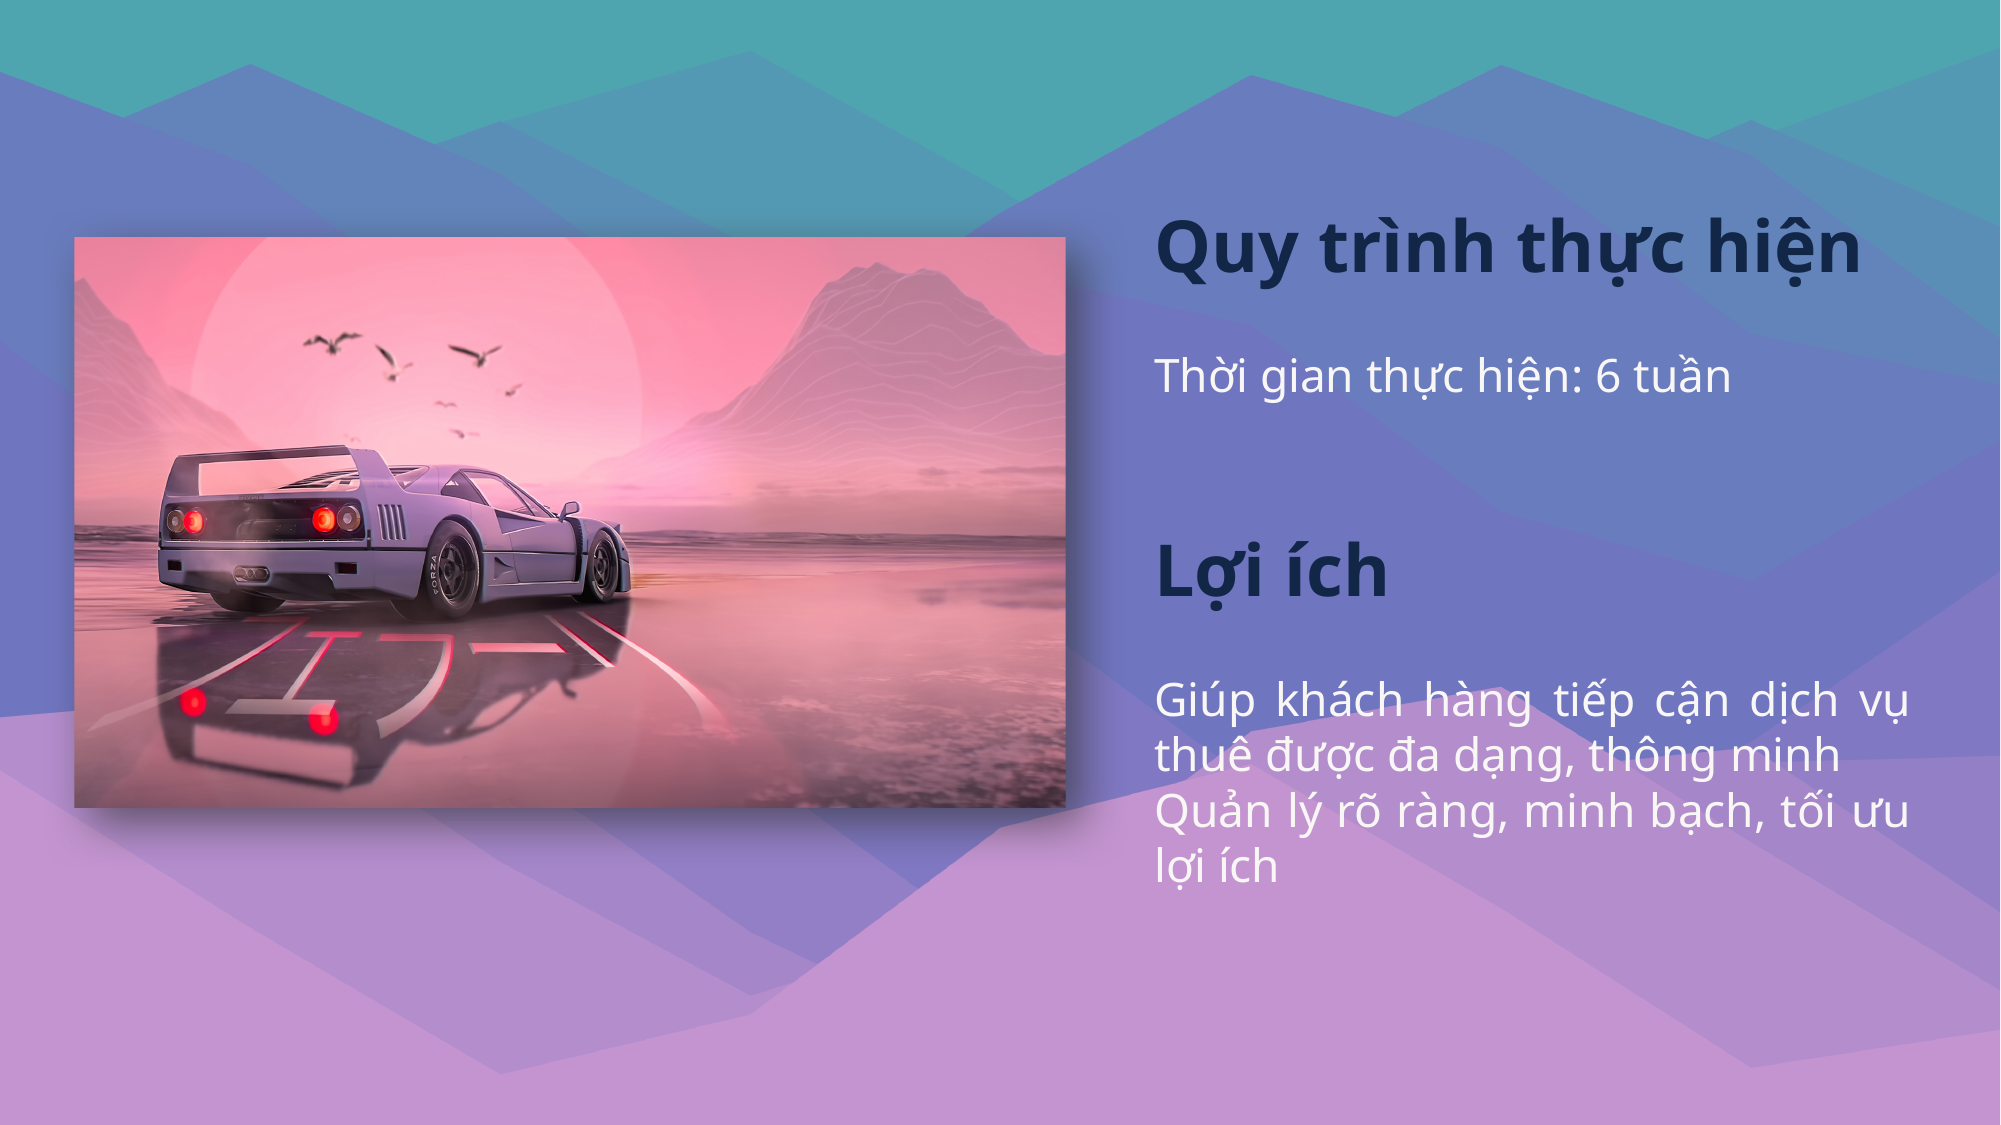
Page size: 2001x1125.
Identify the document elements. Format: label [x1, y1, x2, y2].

picture [0, 0, 2001, 1125]
text_box [1139, 193, 1926, 517]
text_box [1139, 517, 1926, 903]
